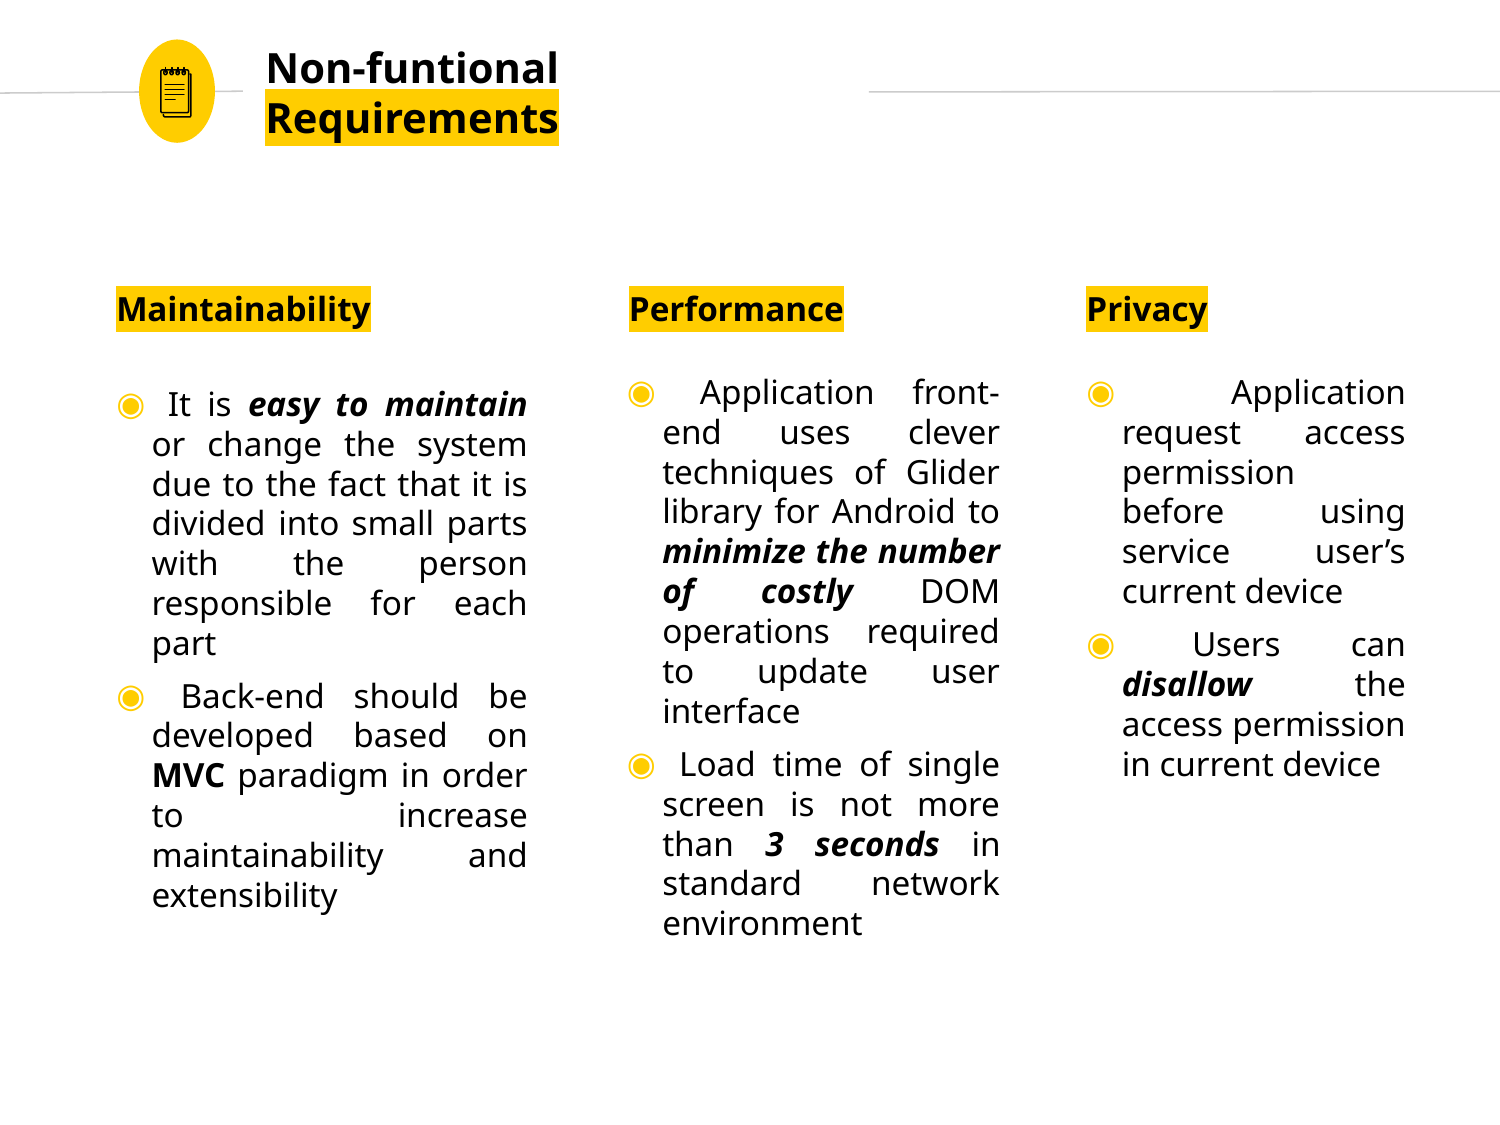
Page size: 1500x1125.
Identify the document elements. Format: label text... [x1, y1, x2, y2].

text_box [139, 102, 215, 143]
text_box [0, 90, 155, 94]
text_box Application front-end uses clever techniques of Glider library for Android to minimize the number of costly DOM operations required to update user interface Load time of single screen is not more than 3 seconds in standard network environment [611, 355, 1016, 1063]
text_box It is easy to maintain or change the system due to the fact that it is divided into small parts with the person responsible for each part Back-end should be developed based on MVC paradigm in order to increase maintainability and extensibility [101, 367, 544, 1074]
text_box Application request access permission before using service user’s current device Users can disallow the access permission in current device [1071, 355, 1422, 1063]
text_box Performance [614, 260, 951, 355]
text_box Maintainability [101, 260, 438, 356]
text_box Non-funtional Requirements [250, 44, 869, 140]
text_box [196, 90, 244, 94]
text_box Privacy [1071, 260, 1408, 355]
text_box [160, 67, 192, 117]
text_box [139, 39, 215, 89]
